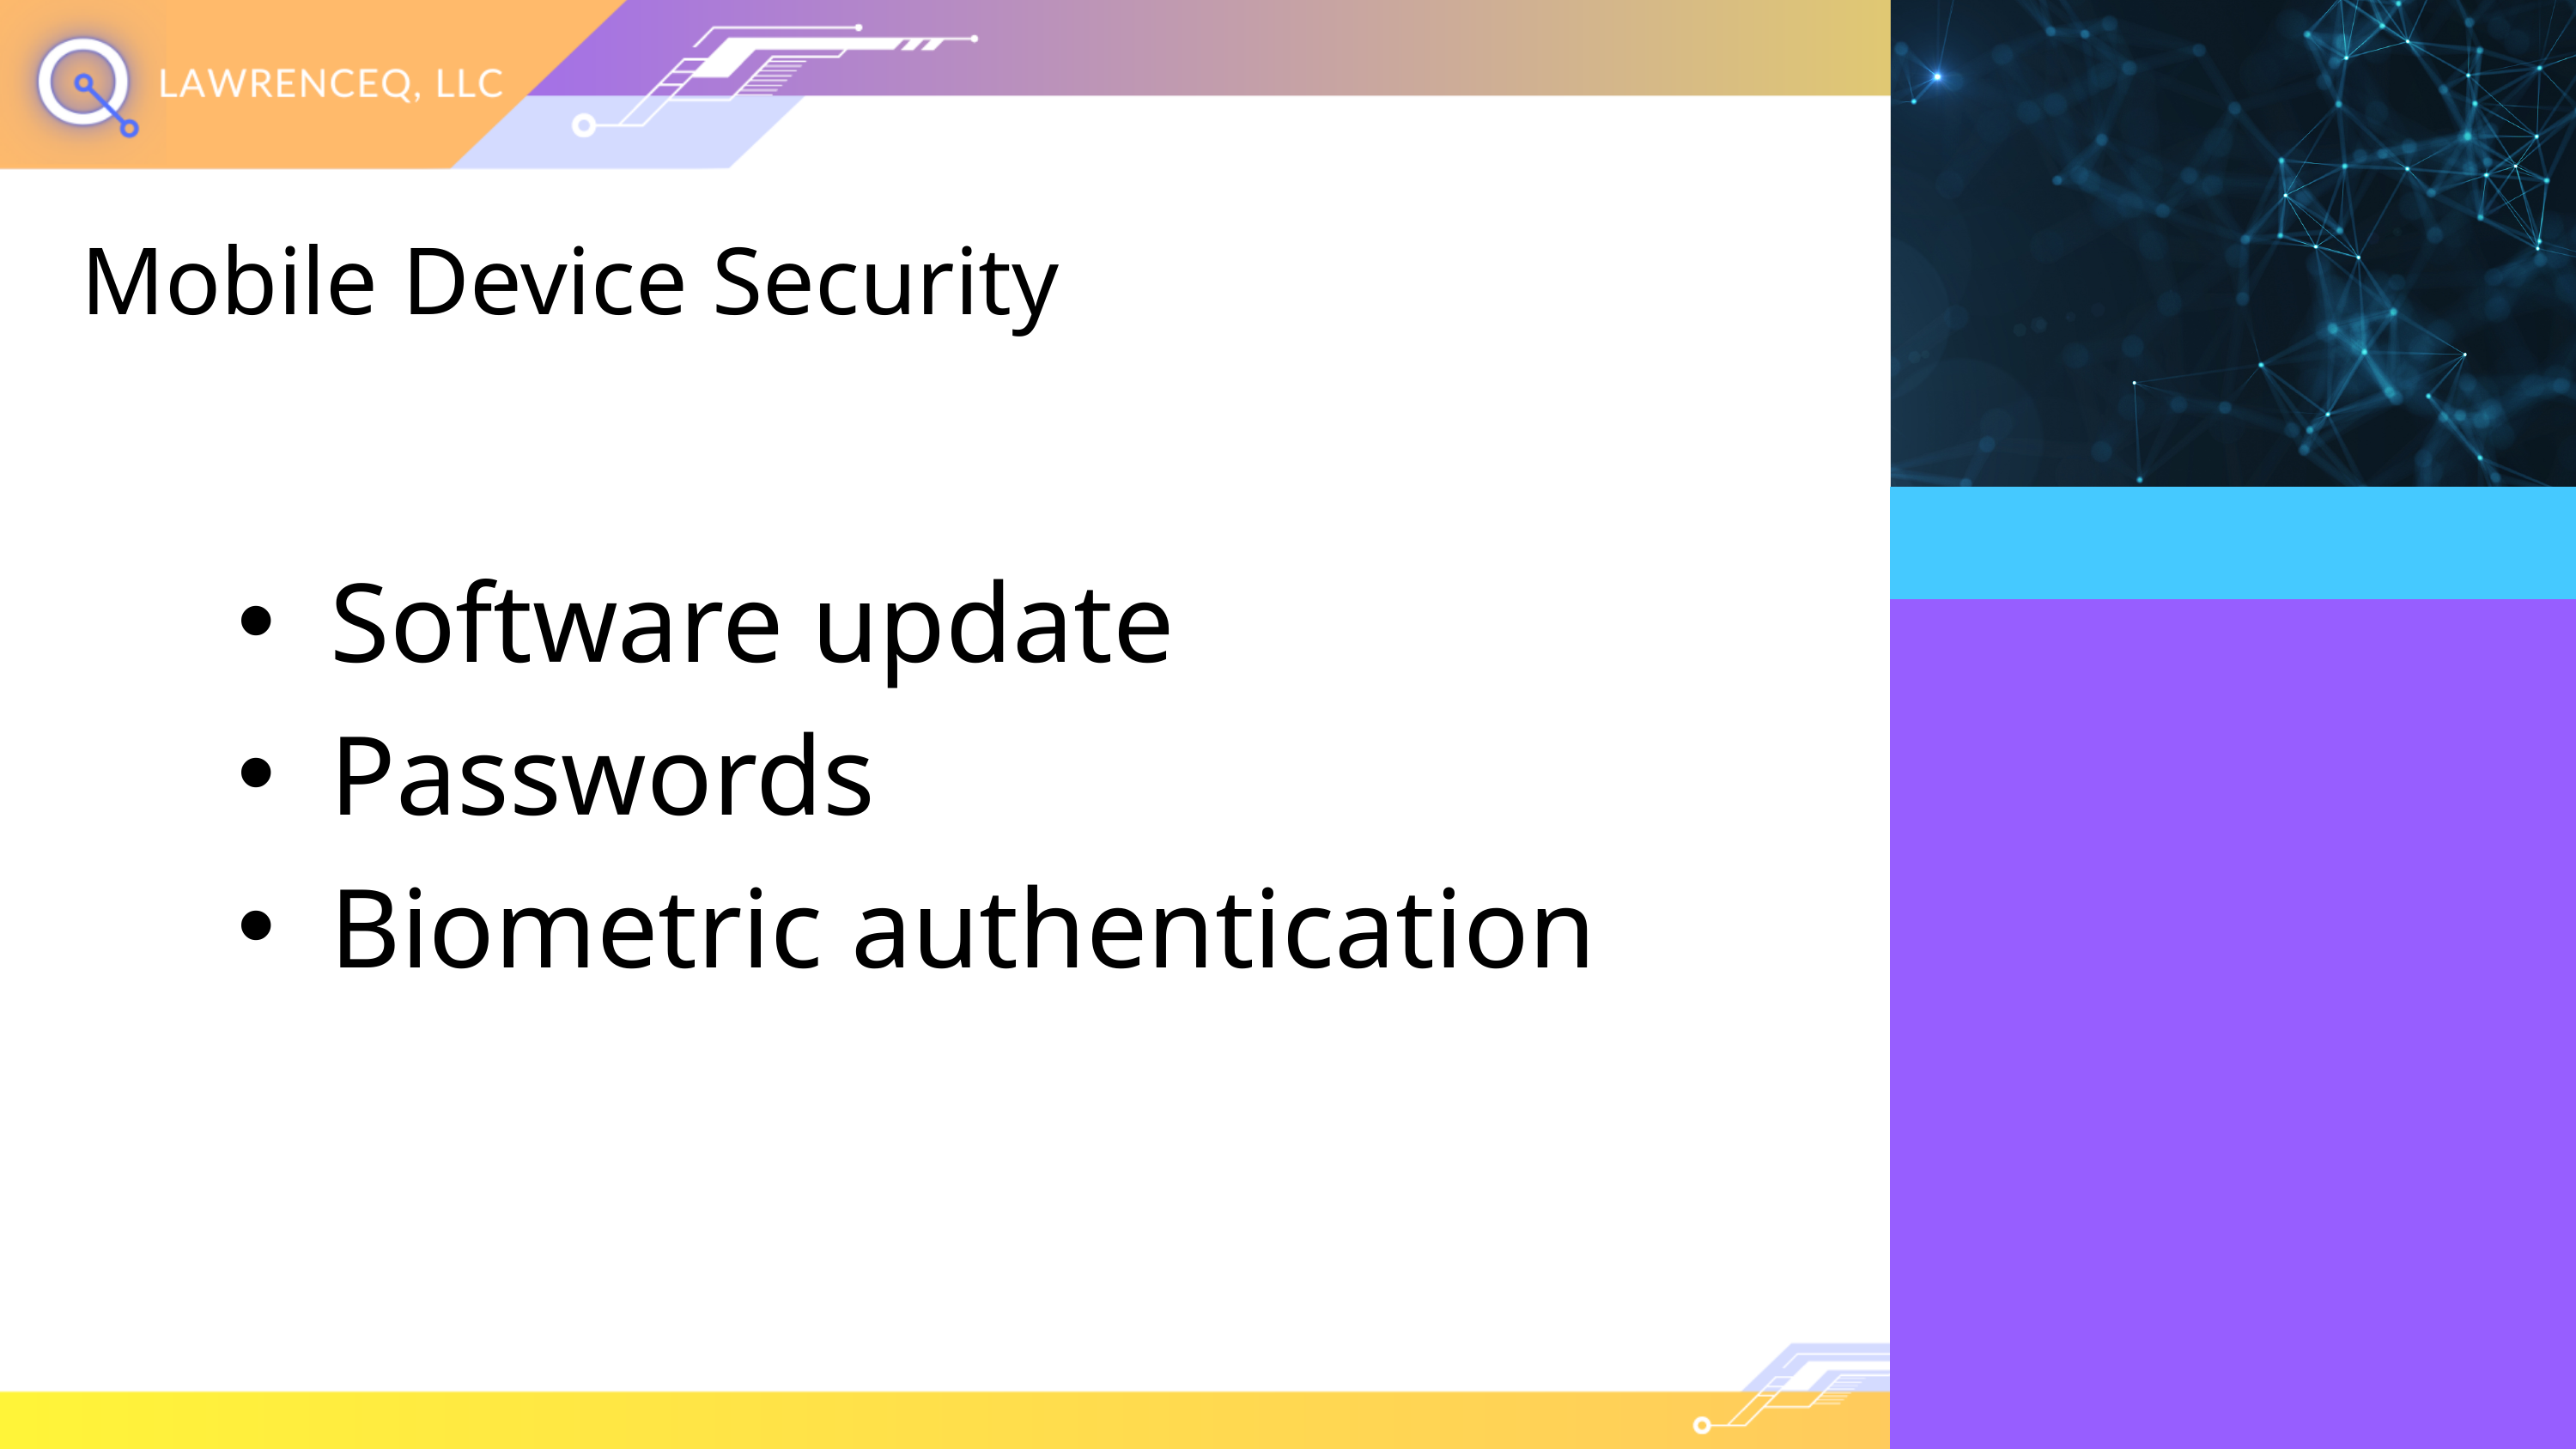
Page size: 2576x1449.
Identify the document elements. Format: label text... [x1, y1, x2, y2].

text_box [1889, 486, 2576, 598]
text_box Mobile Device Security [81, 228, 1249, 334]
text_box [1889, 598, 2576, 1449]
text_box Software update Passwords Biometric authentication [144, 531, 1885, 1143]
text_box [0, 0, 1888, 1449]
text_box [1890, 0, 2576, 485]
